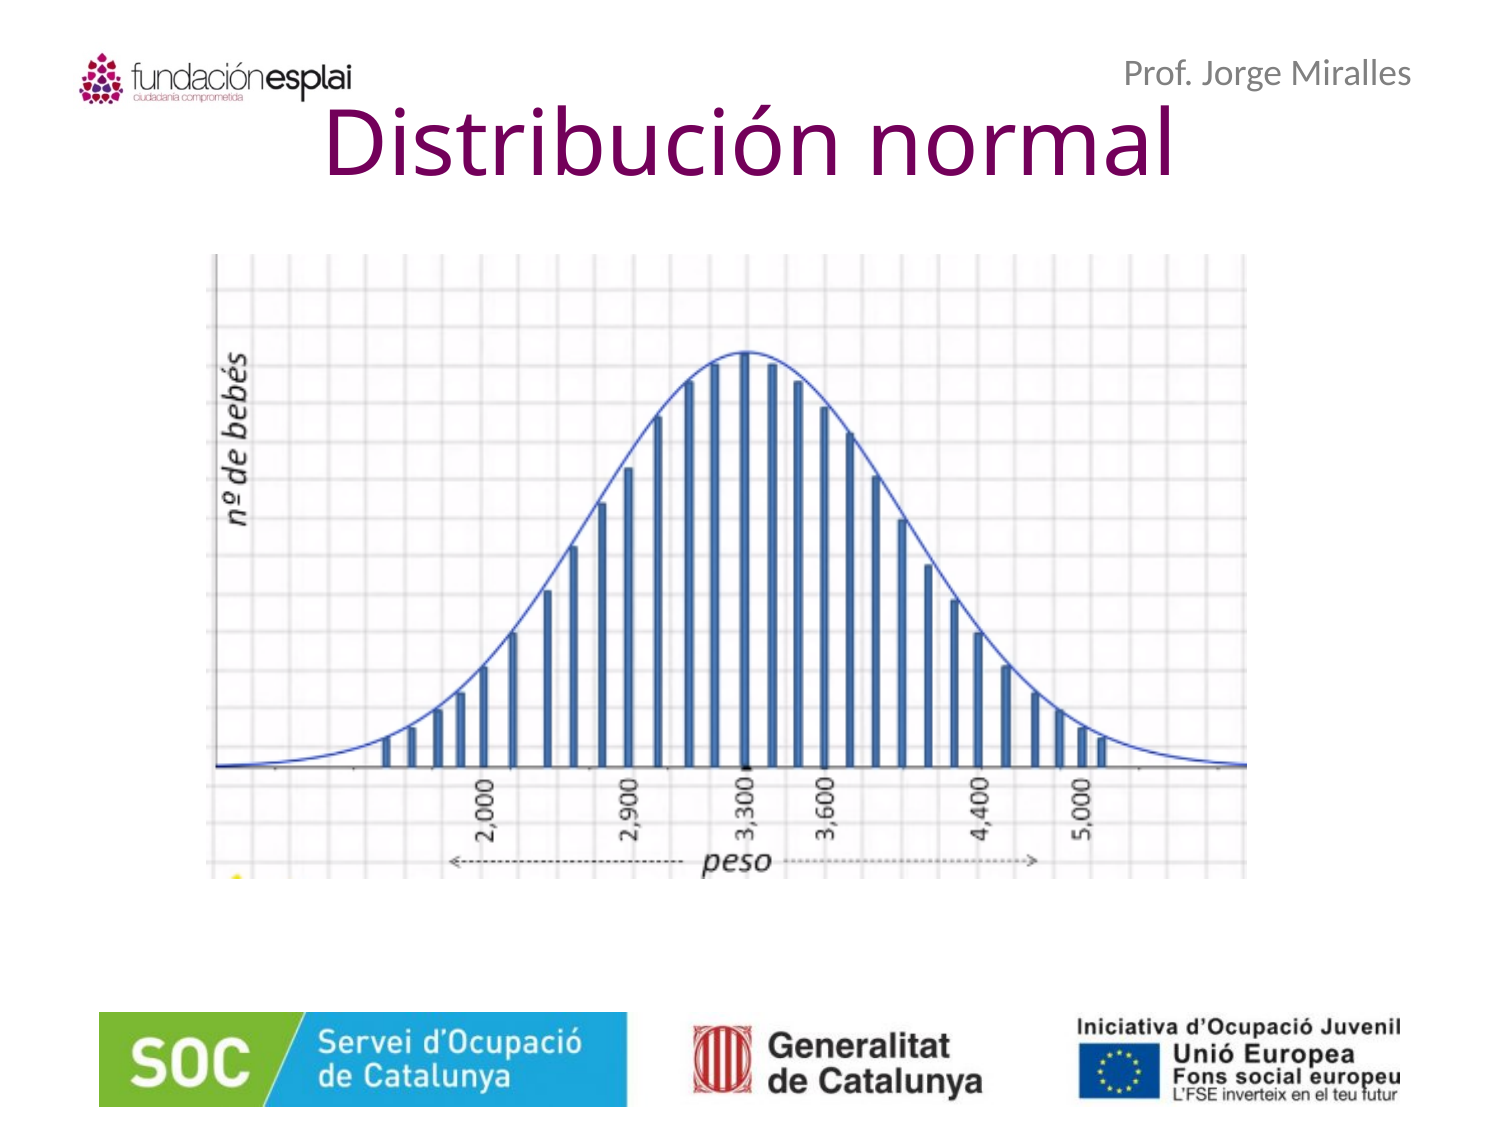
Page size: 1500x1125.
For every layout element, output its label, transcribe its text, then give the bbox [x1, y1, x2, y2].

title Distribución normal [75, 45, 1425, 233]
picture [73, 42, 357, 114]
picture [99, 1012, 1400, 1107]
picture [206, 254, 1247, 879]
